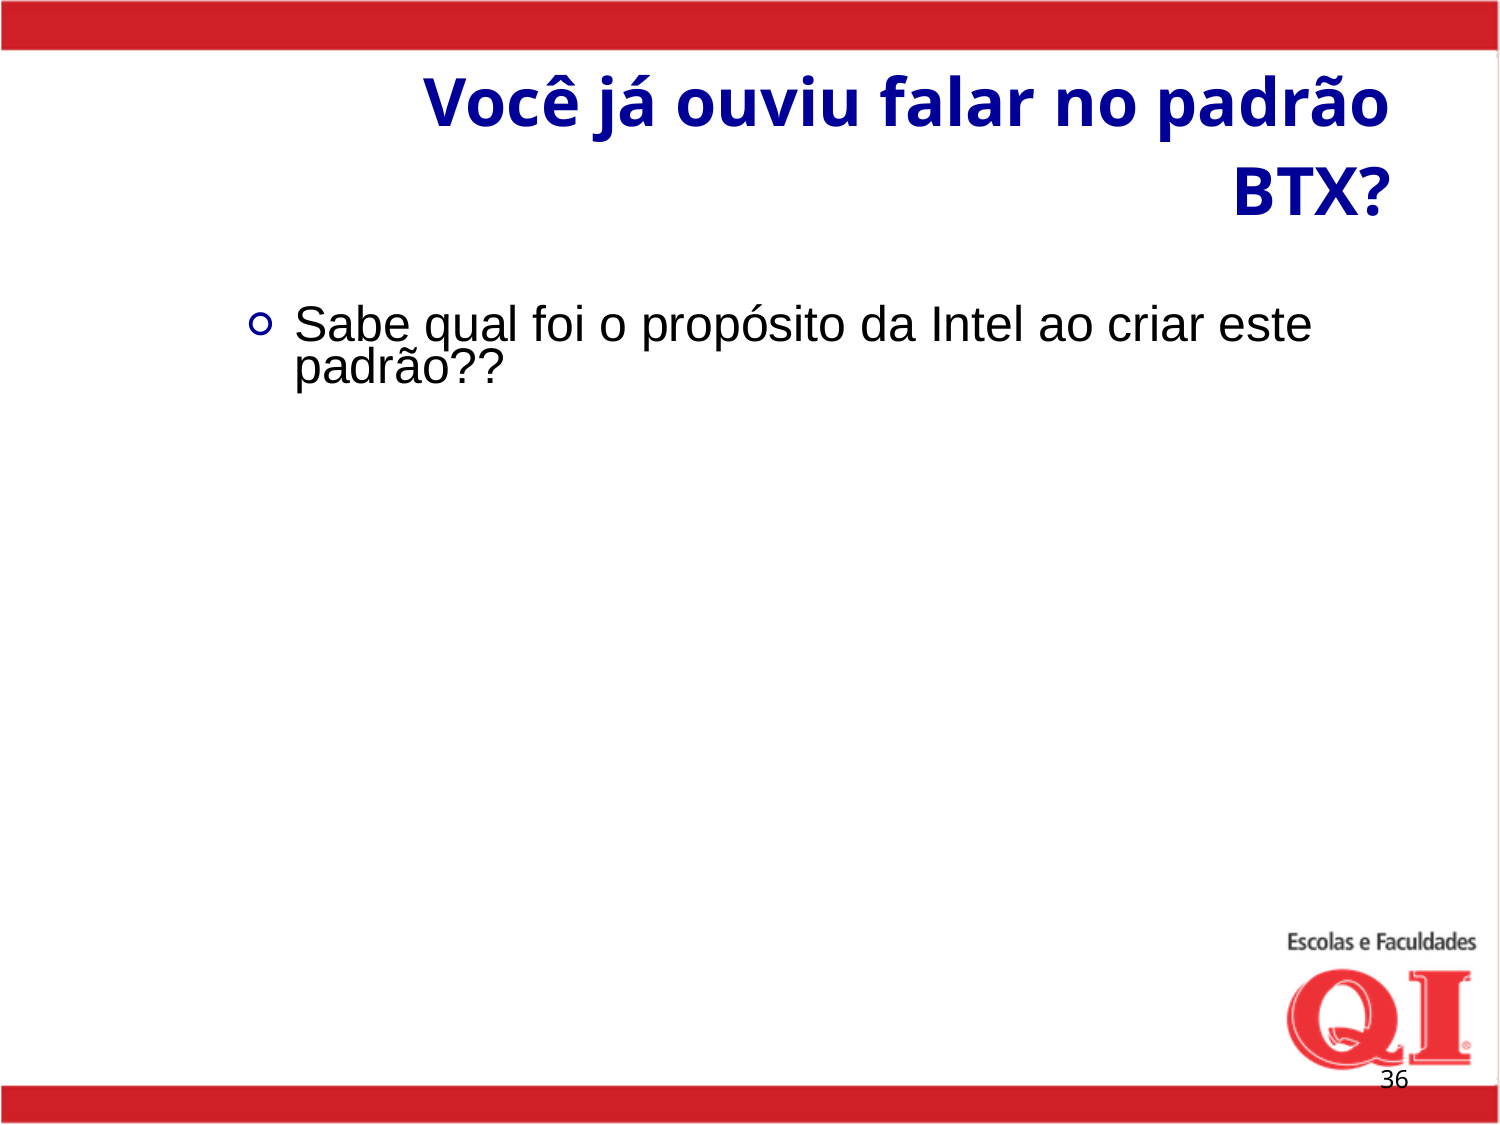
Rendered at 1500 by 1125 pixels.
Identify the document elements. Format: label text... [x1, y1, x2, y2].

slide_number ‹#› [1074, 1030, 1424, 1106]
title Você já ouviu falar no padrão BTX? [224, 48, 1424, 236]
list Sabe qual foi o propósito da Intel ao criar este padrão?? [224, 299, 1424, 1014]
picture [0, 0, 1500, 1125]
